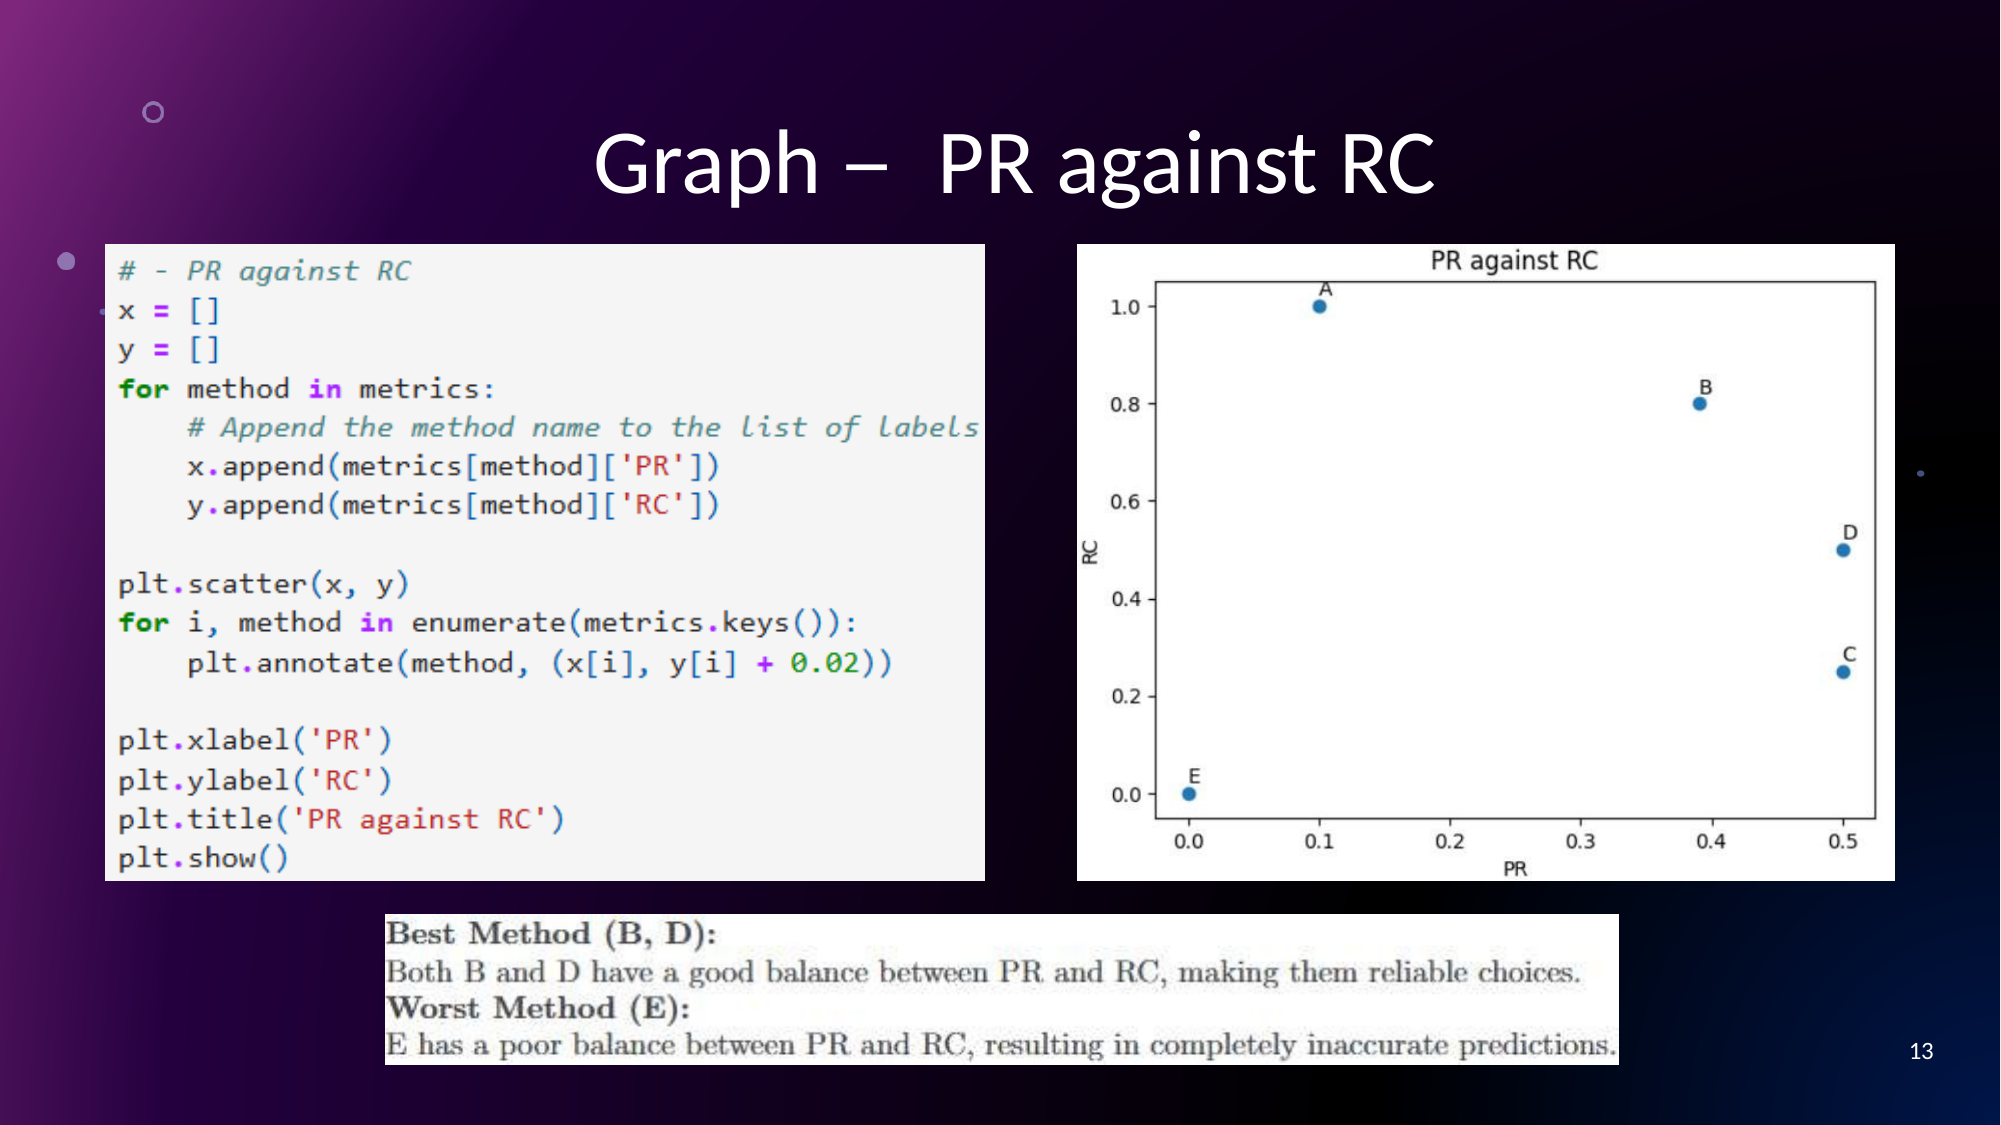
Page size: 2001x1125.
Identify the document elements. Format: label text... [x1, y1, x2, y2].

slide_number 10 [1902, 1039, 1943, 1125]
picture [0, 0, 2000, 1125]
title Graph – PR against RC [410, 100, 1590, 291]
